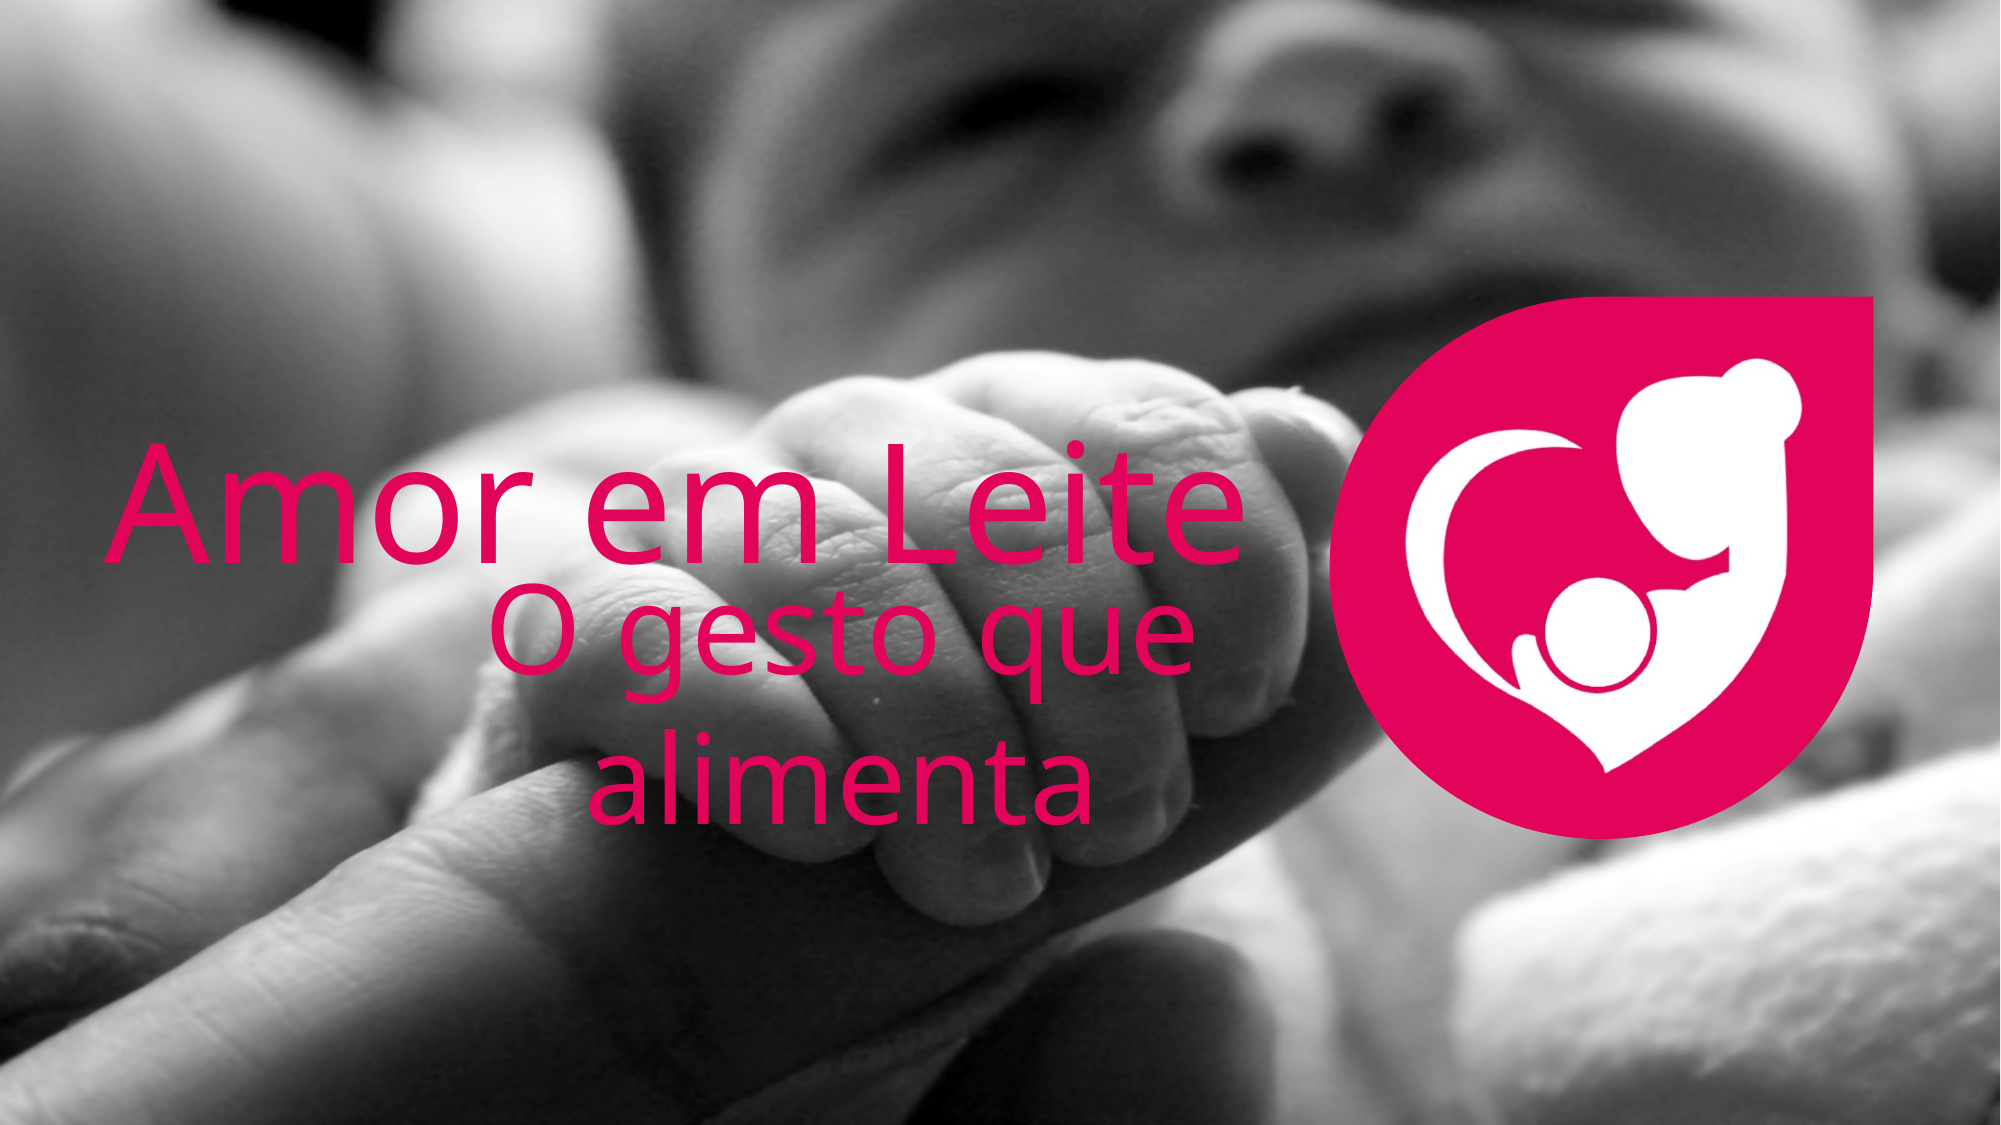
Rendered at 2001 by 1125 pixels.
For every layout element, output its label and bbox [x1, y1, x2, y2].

text_box [89, 296, 1874, 840]
picture [0, 0, 2001, 1125]
